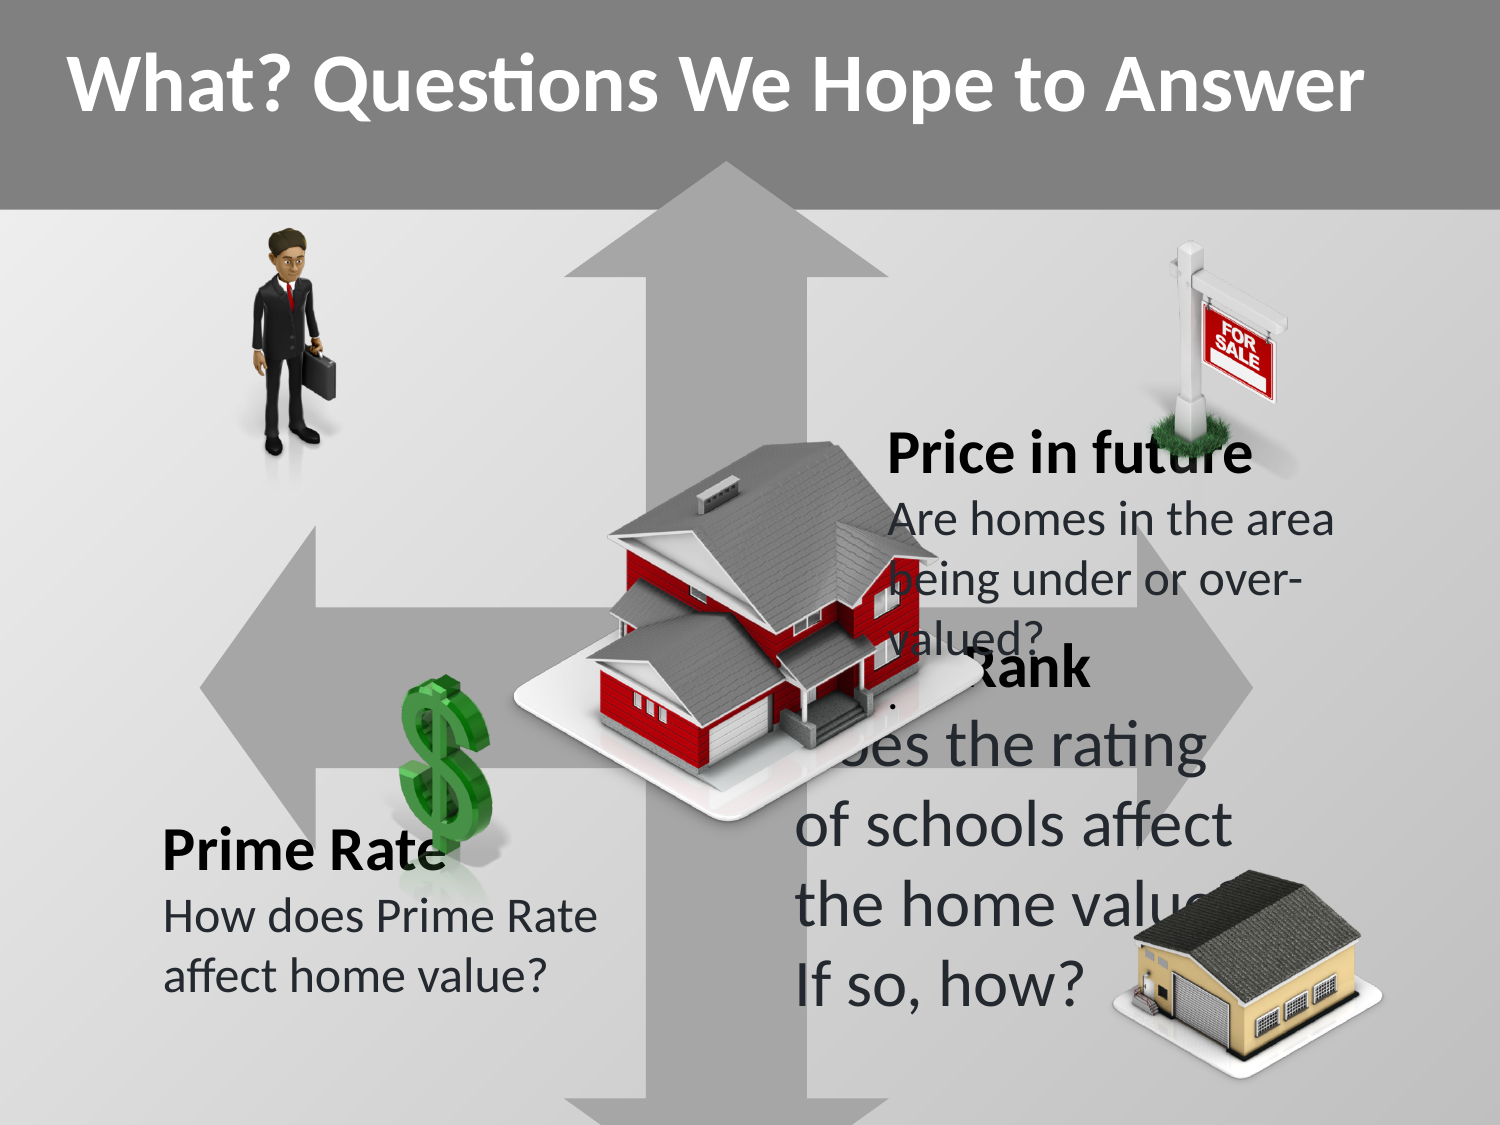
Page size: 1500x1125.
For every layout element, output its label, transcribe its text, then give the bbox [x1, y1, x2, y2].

picture [1133, 234, 1305, 508]
text_box What? Questions We Hope to Answer [0, 0, 1500, 211]
text_box [560, 877, 885, 1125]
text_box Price in future Are homes in the area being under or over-valued? . [872, 403, 1360, 726]
text_box Scholl Rank Does the rating of schools affect the home value? If so, how? [780, 726, 1267, 1103]
text_box [560, 159, 893, 420]
picture [376, 420, 1029, 912]
picture [230, 220, 348, 506]
text_box [198, 522, 475, 800]
picture [1102, 866, 1397, 1110]
text_box Prime Rate How does Prime Rate affect home value? [148, 800, 636, 1011]
